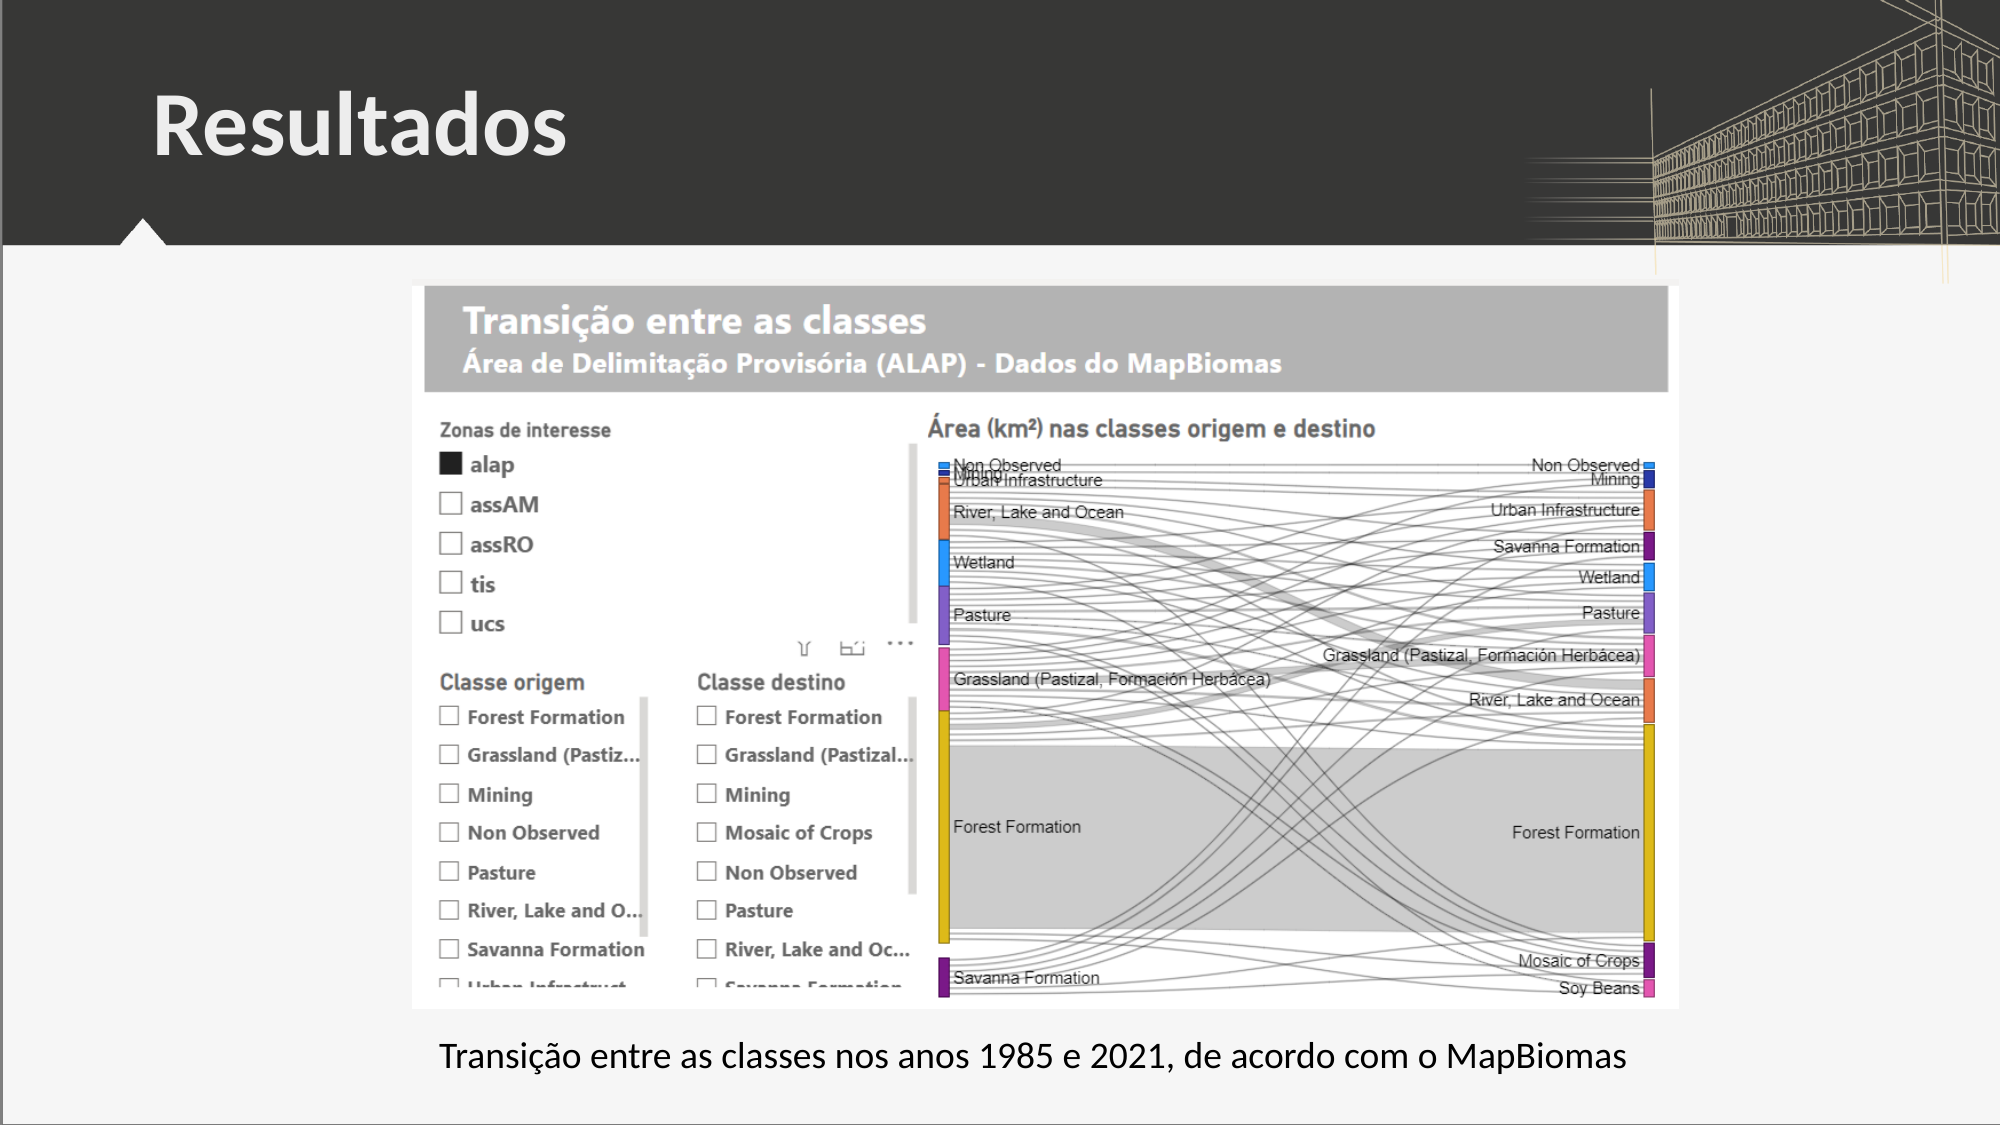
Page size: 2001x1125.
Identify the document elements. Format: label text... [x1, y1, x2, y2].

picture [0, 0, 2000, 1125]
title Resultados [137, 17, 1863, 235]
text_box Transição entre as classes nos anos 1985 e 2021, de acordo com o MapBiomas [389, 1023, 1679, 1084]
